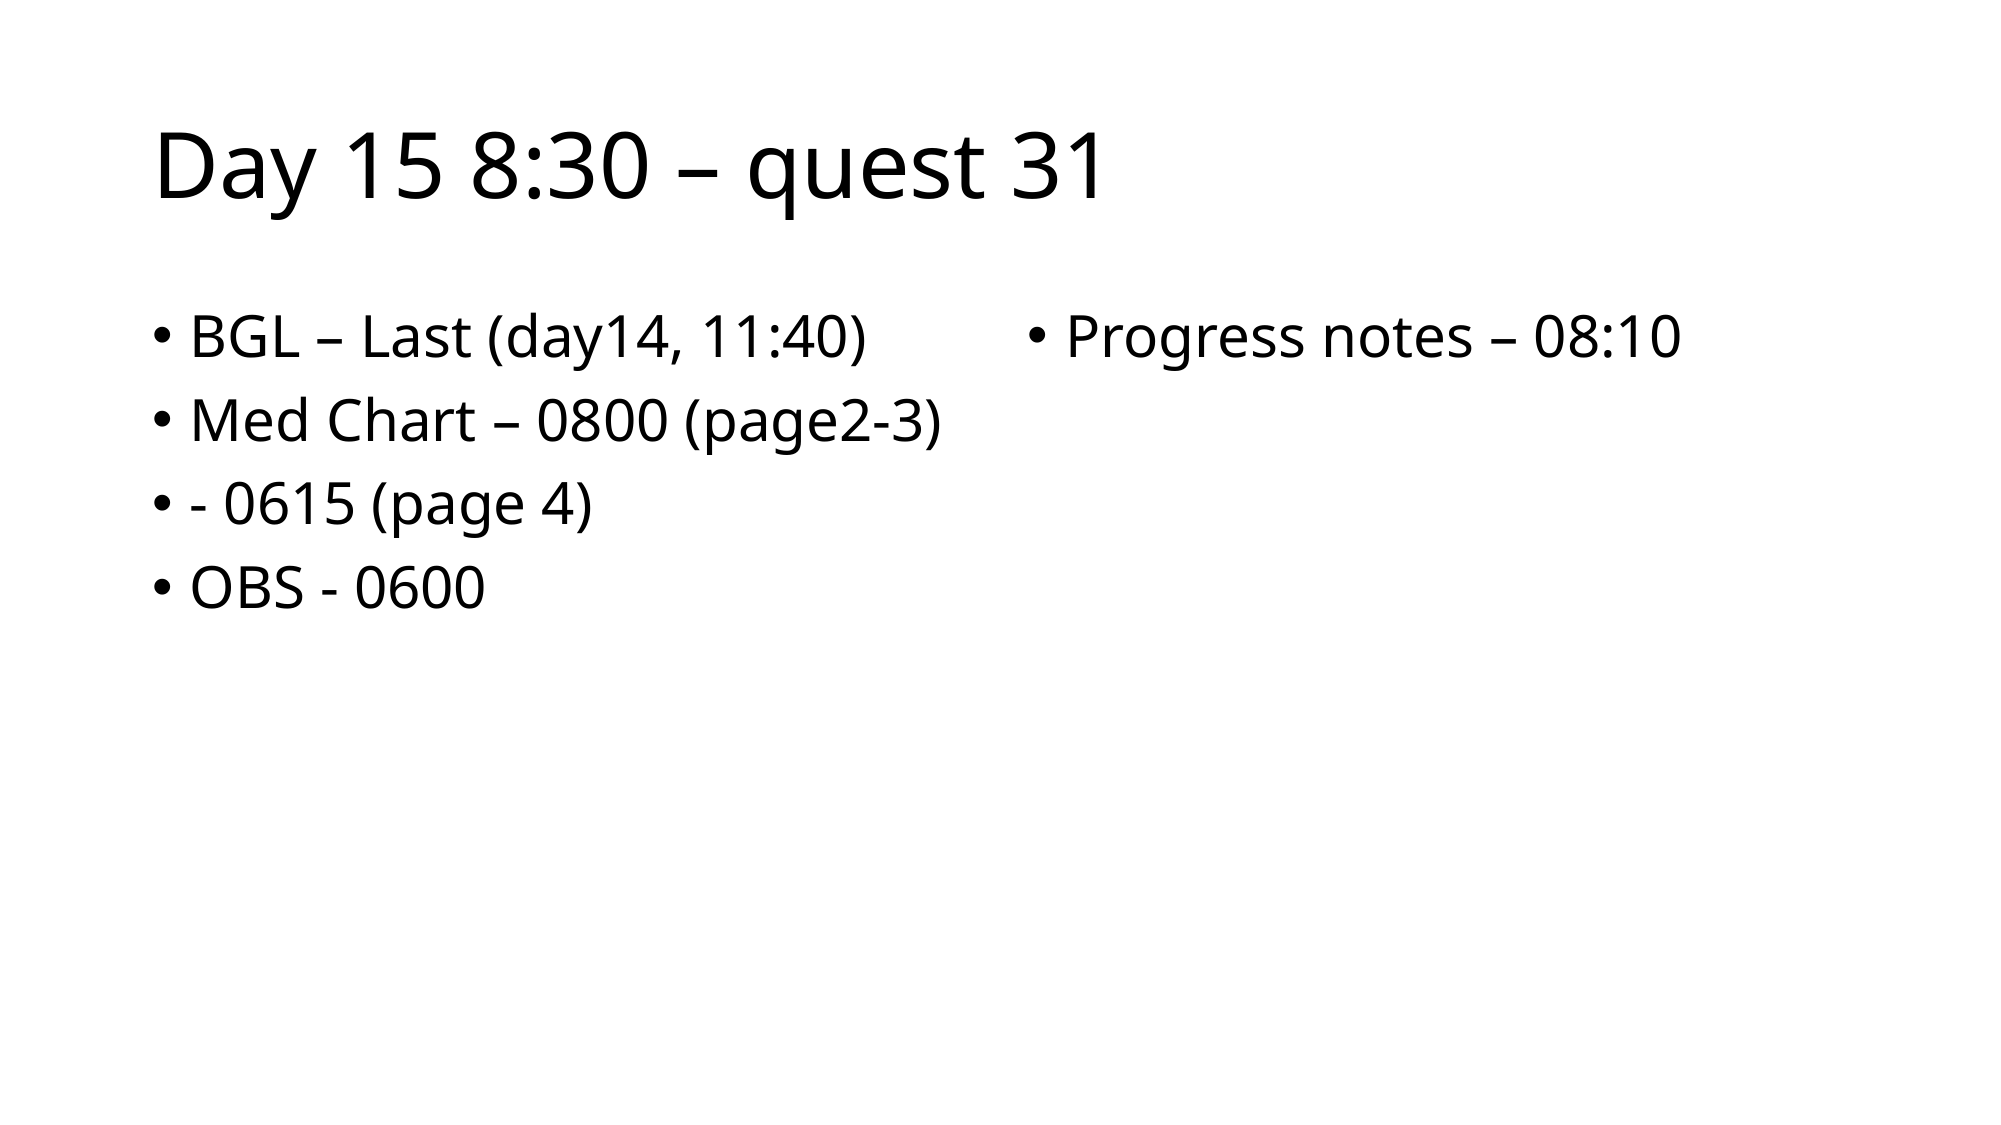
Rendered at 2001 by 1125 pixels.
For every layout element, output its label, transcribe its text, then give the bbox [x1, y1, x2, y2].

list BGL – Last (day14, 11:40) Med Chart – 0800 (page2-3) - 0615 (page 4) OBS - 0600 [137, 299, 988, 1014]
title Day 15 8:30 – quest 31 [137, 59, 1863, 278]
list Progress notes – 08:10 [1012, 299, 1863, 1014]
